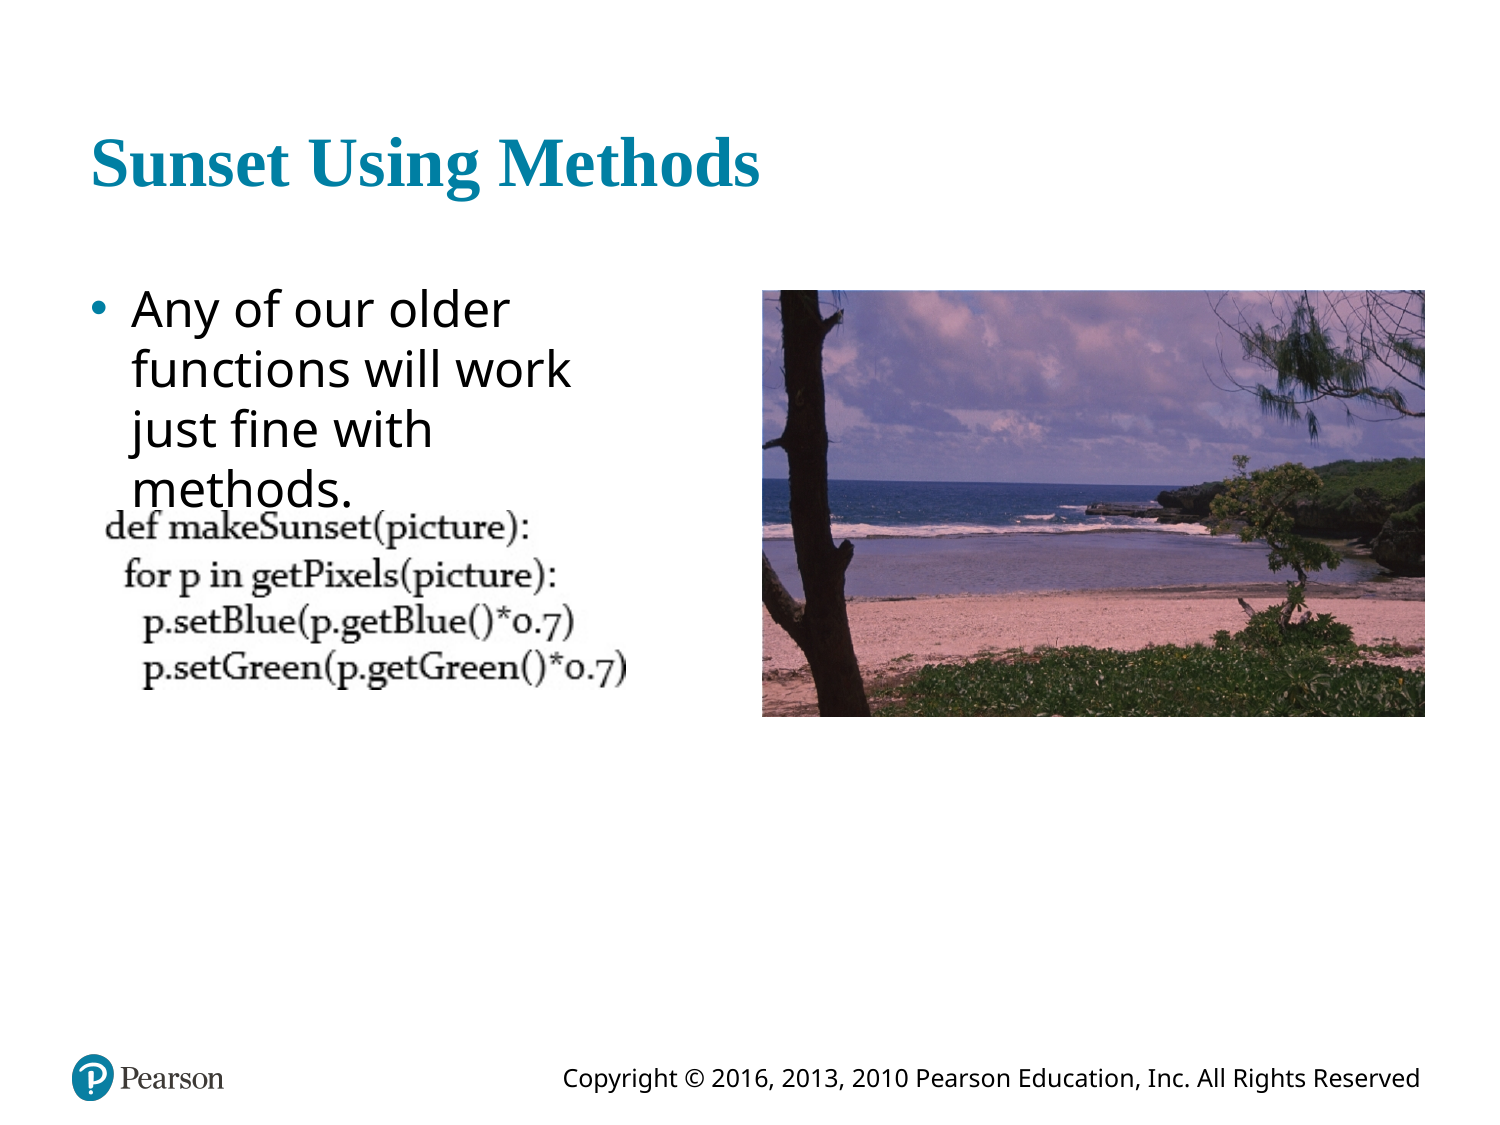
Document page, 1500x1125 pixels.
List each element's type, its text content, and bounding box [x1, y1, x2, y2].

picture [72, 1054, 88, 1070]
picture [72, 1087, 83, 1101]
list Any of our older functions will work just fine with methods. [75, 262, 656, 931]
picture [80, 1063, 106, 1088]
title Sunset Using Methods [75, 0, 1425, 216]
picture [762, 290, 1426, 717]
picture [98, 1054, 224, 1101]
picture [104, 510, 627, 690]
